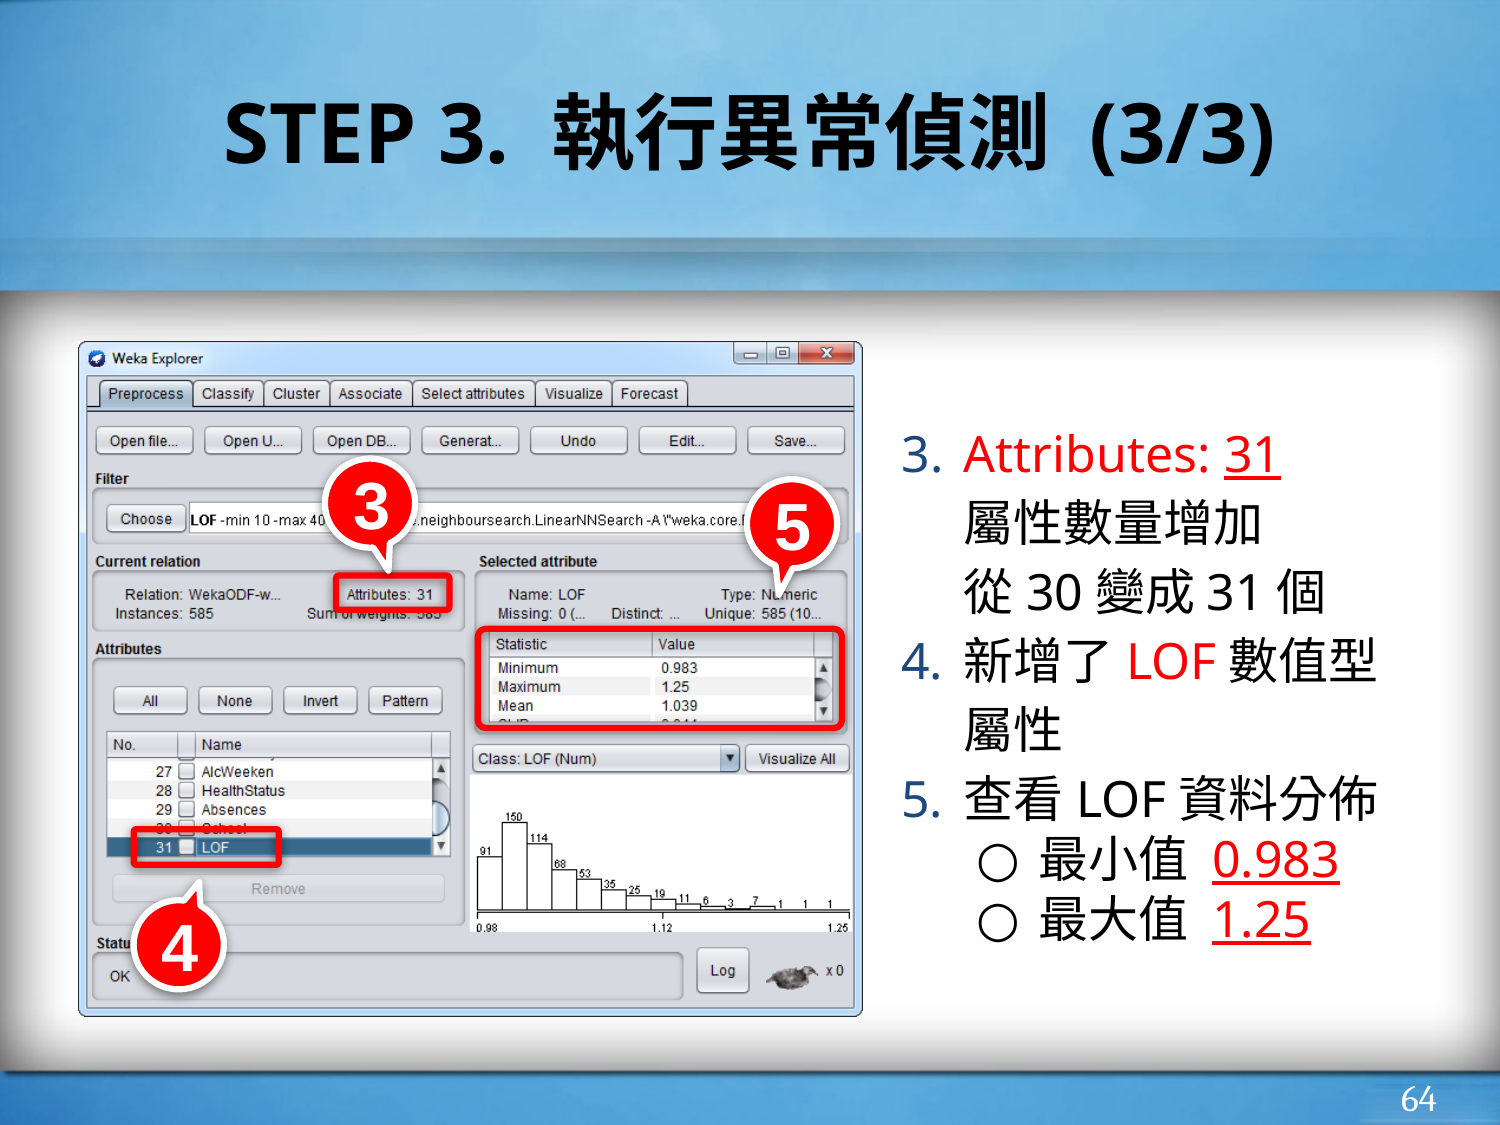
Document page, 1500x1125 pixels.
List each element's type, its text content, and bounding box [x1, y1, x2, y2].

list Attributes: 31 屬性數量增加 從30變成31個 新增了LOF數值型屬性 查看LOF資料分佈 最小值 0.983 最大值 1.25 [874, 293, 1432, 1067]
title STEP 3. 執行異常偵測 (3/3) [78, 27, 1422, 232]
slide_number ‹#› [1350, 1074, 1488, 1118]
picture [0, 0, 1500, 1125]
